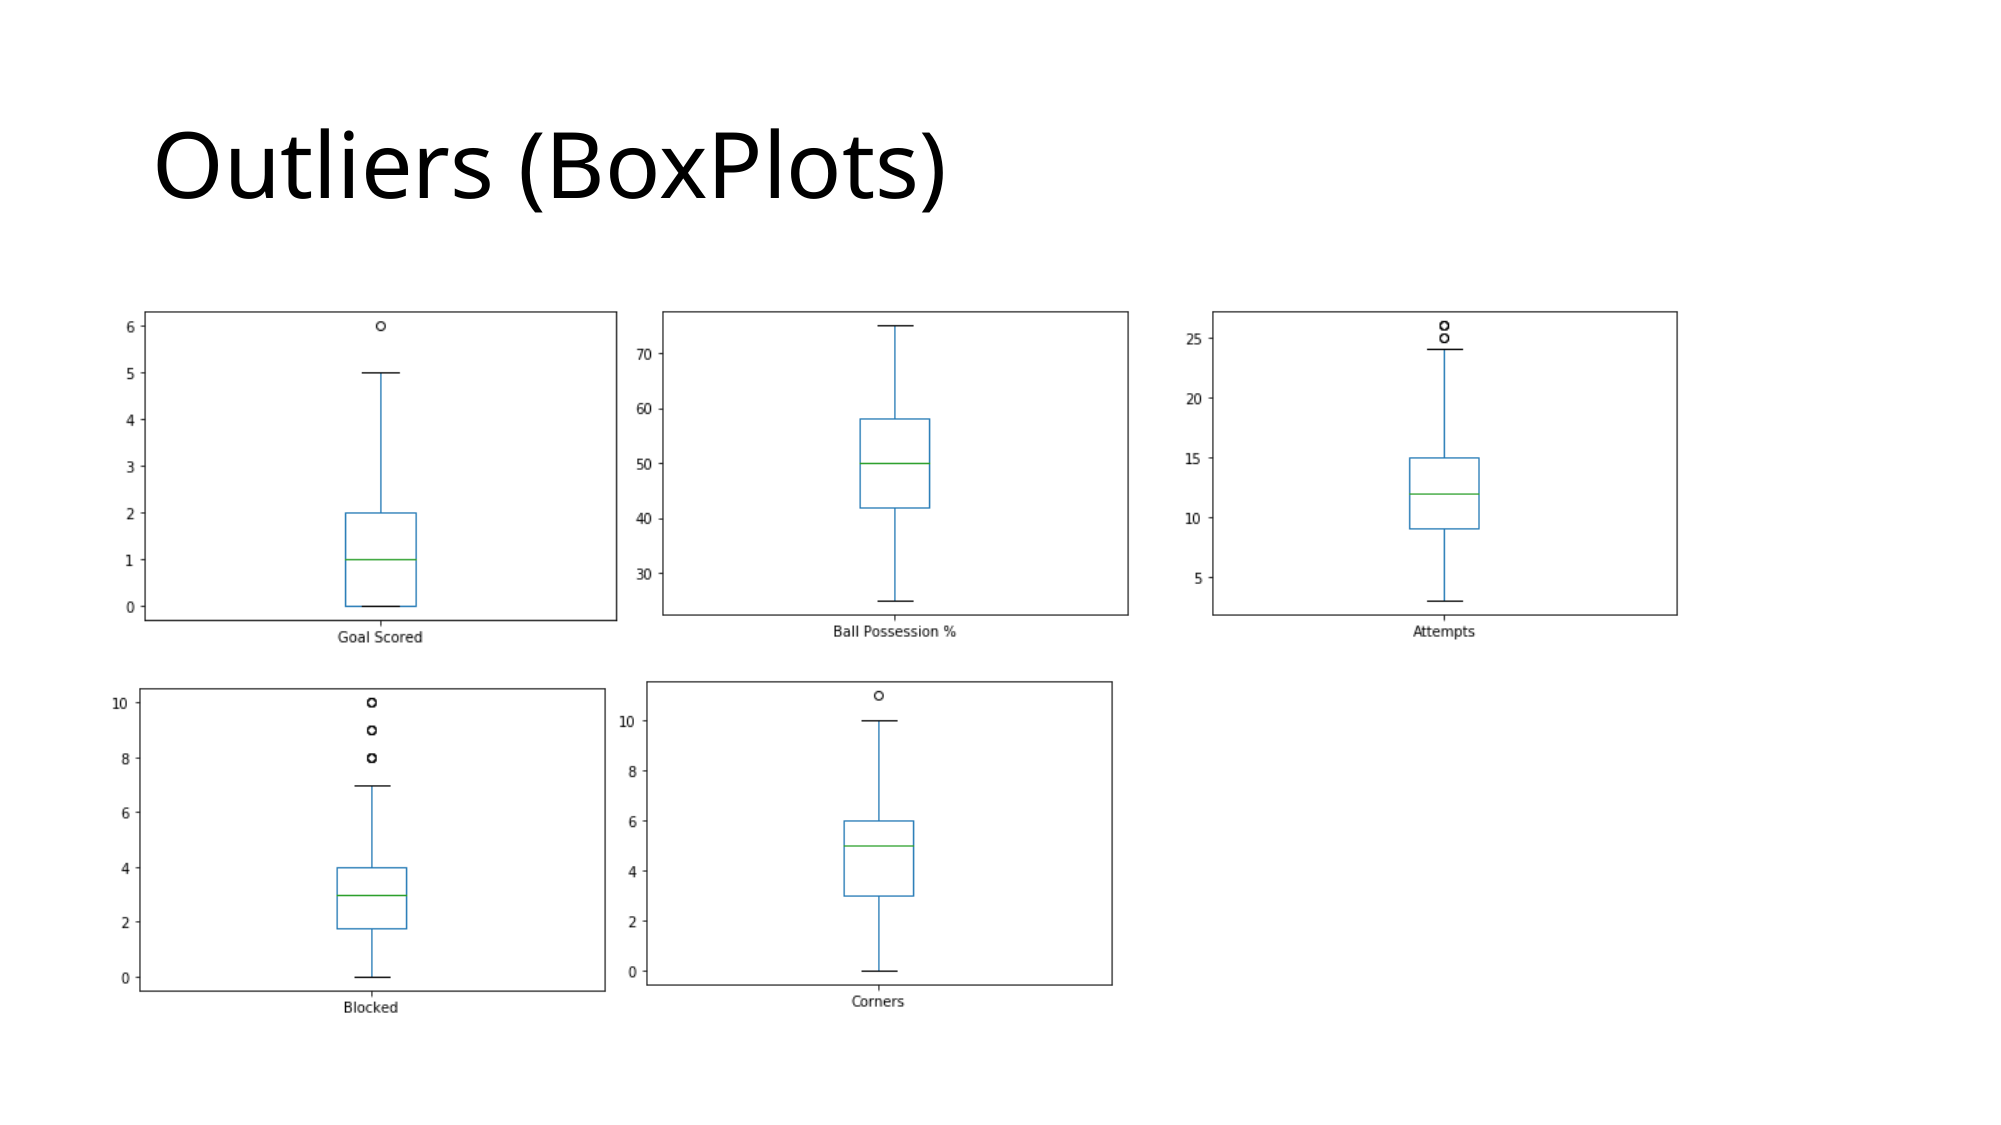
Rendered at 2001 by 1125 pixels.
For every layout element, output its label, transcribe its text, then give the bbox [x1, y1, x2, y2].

picture [1174, 303, 1685, 648]
picture [102, 673, 1120, 1024]
picture [625, 303, 1136, 648]
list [115, 303, 626, 654]
title Outliers (BoxPlots) [137, 59, 1863, 278]
